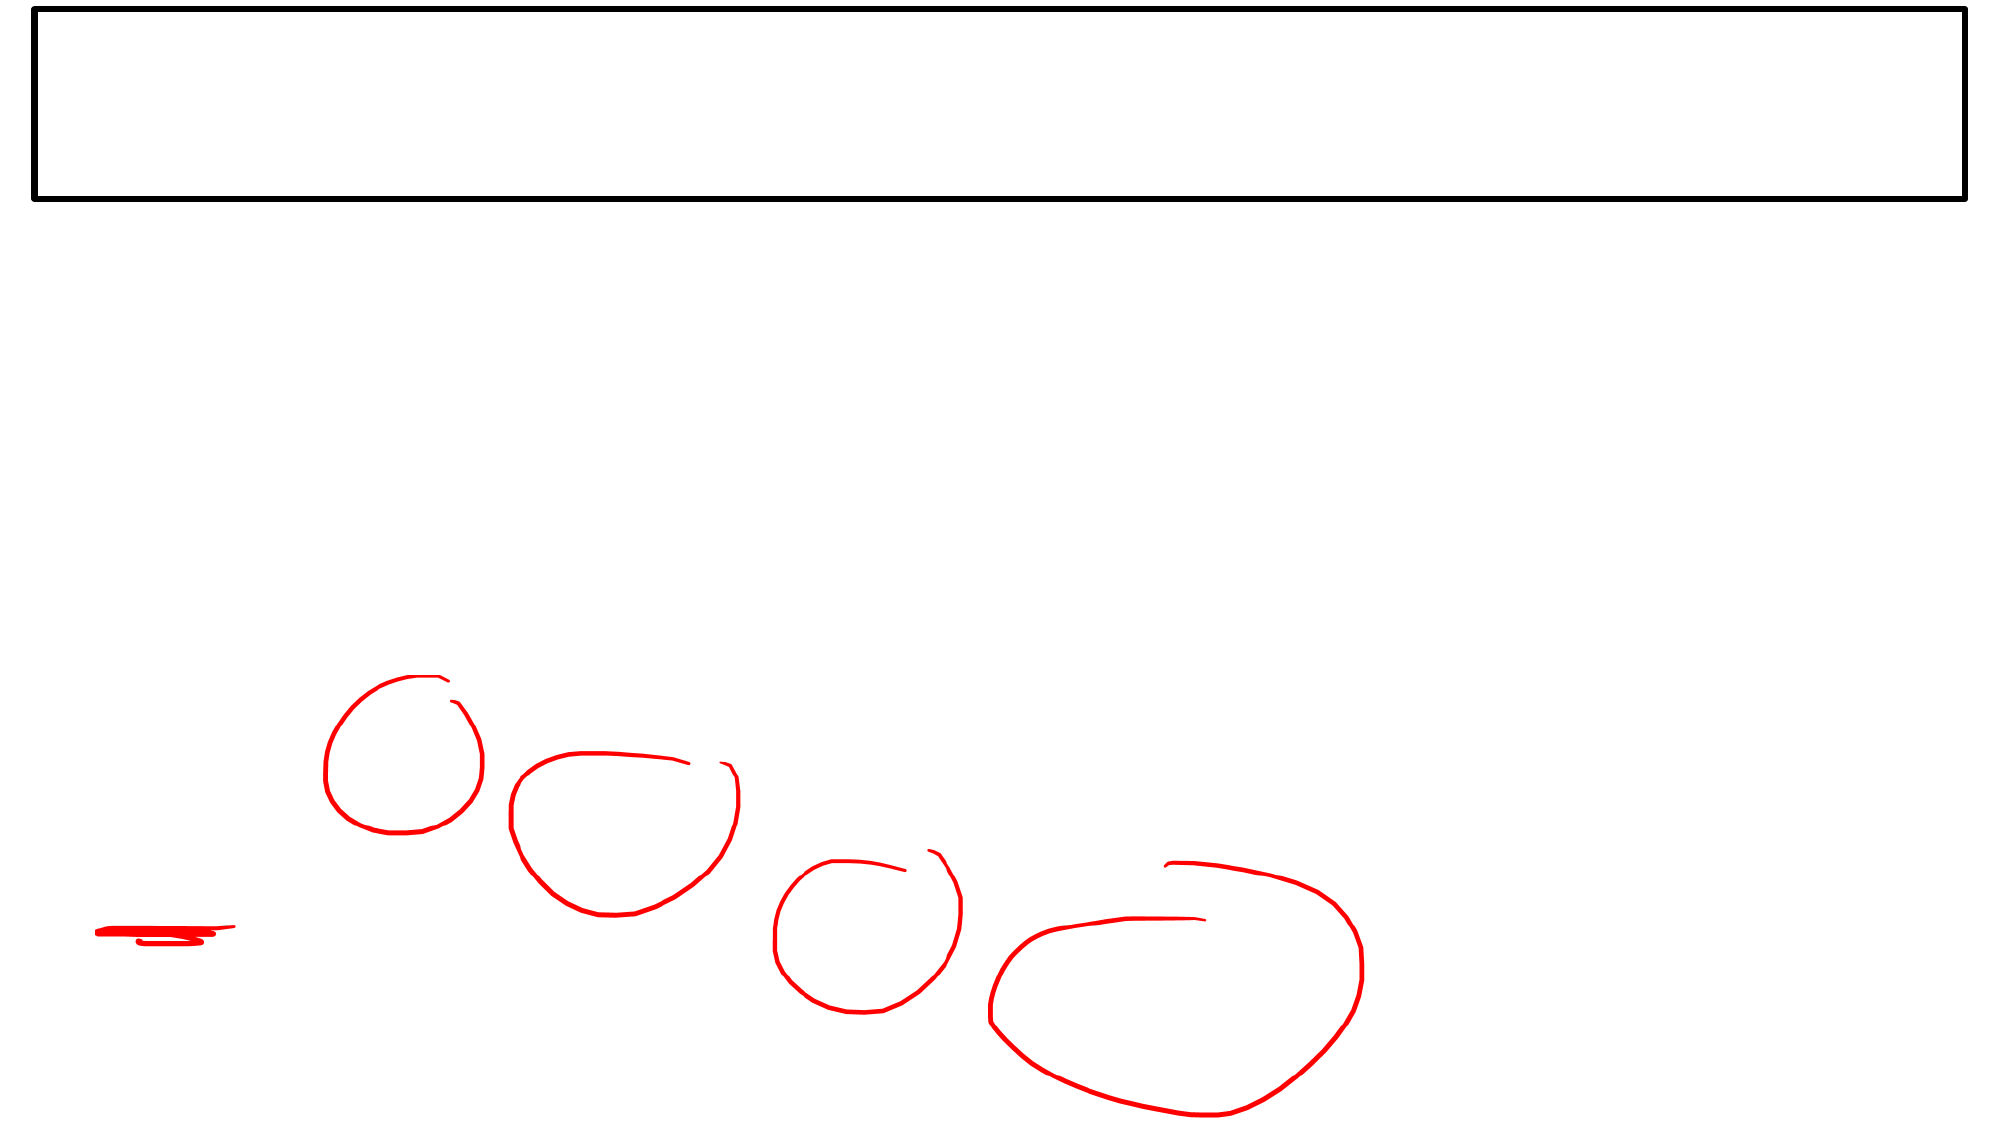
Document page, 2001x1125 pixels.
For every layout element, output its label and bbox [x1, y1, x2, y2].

picture [95, 675, 1373, 1125]
